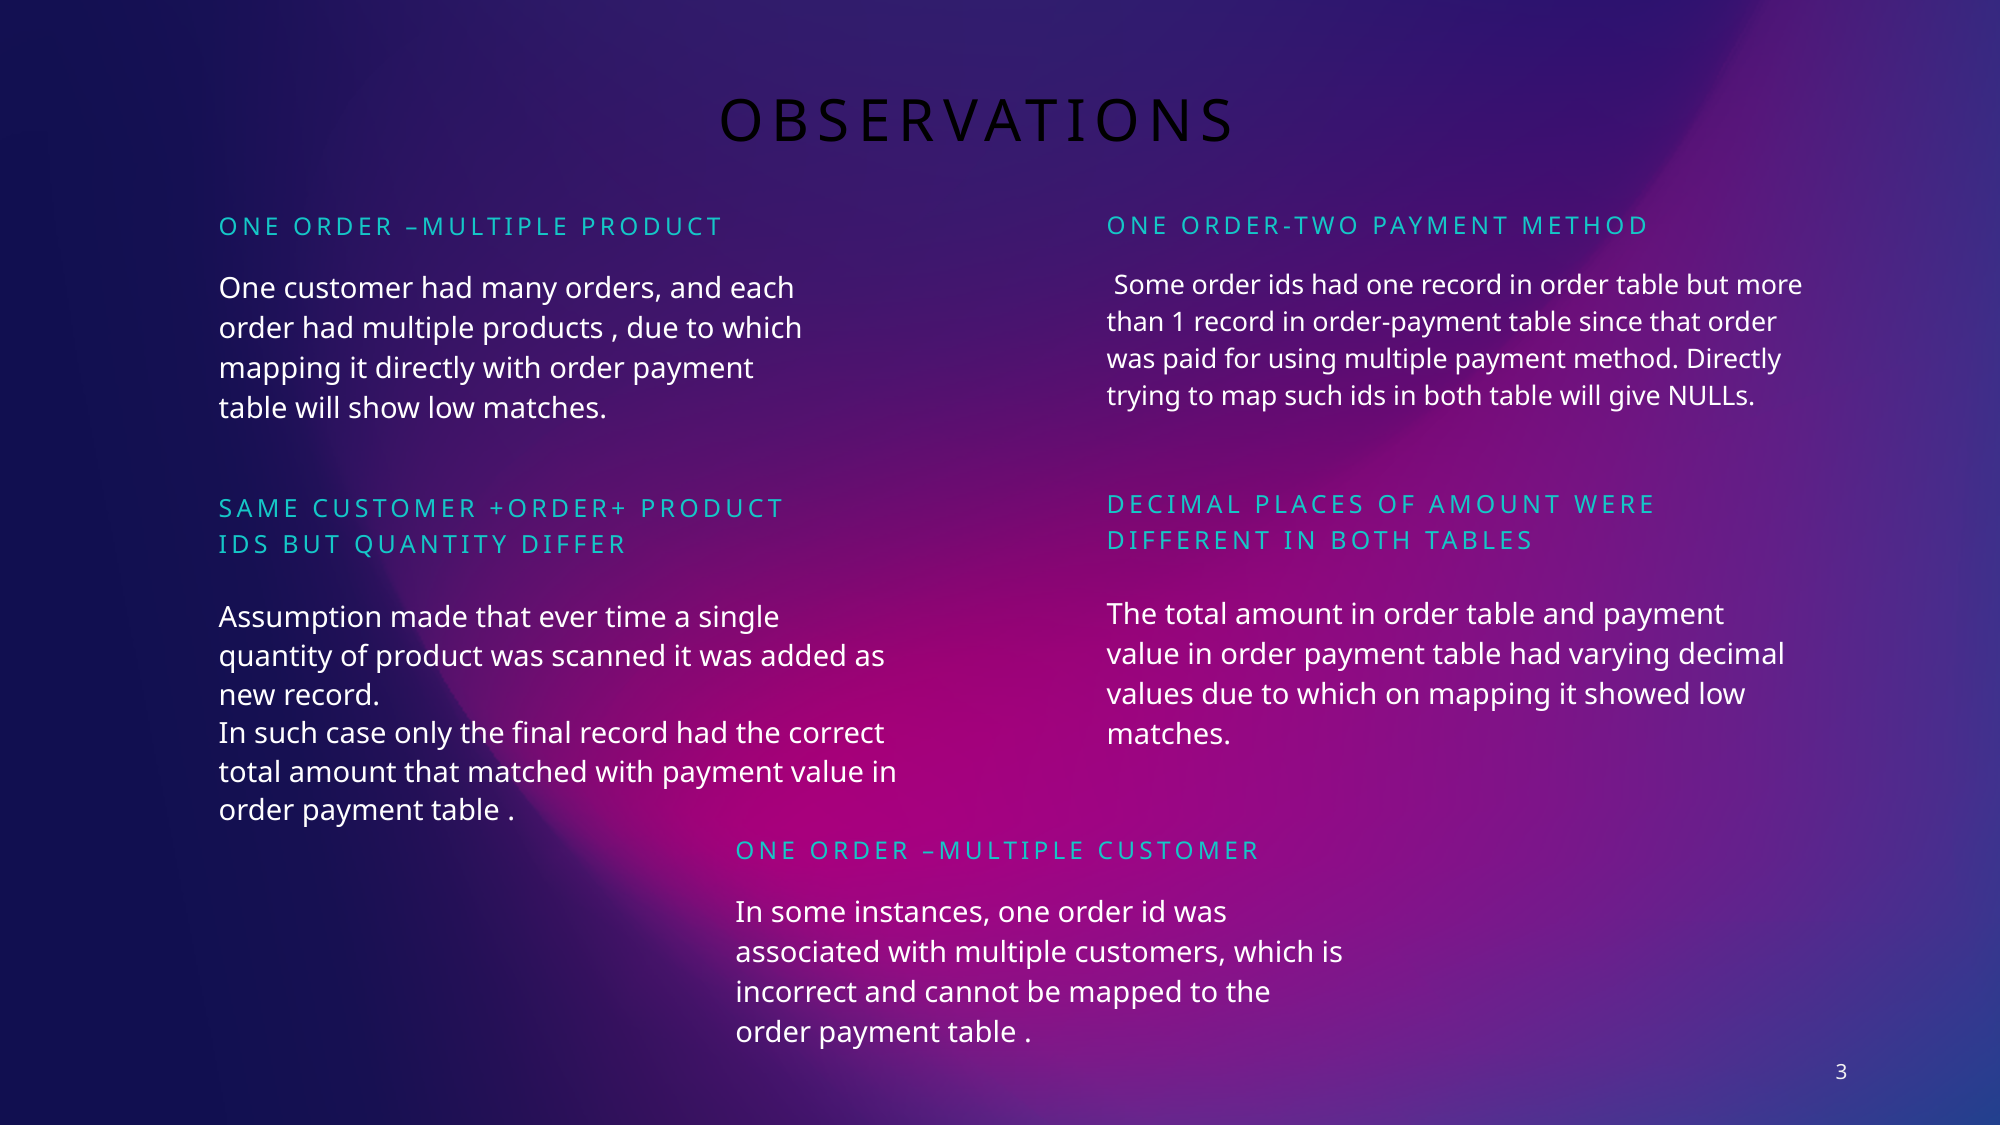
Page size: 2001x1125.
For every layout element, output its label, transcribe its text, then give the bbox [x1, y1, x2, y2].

text_box One Order –multiple Customer [720, 831, 1338, 881]
list Same customer +order+ product Ids but quantity differ [203, 479, 821, 587]
list Assumption made that ever time a single quantity of product was scanned it was added as new record. In such case only the final record had the correct total amount that matched with payment value in order payment table . [203, 587, 915, 959]
text_box In some instances, one order id was associated with multiple customers, which is incorrect and cannot be mapped to the order payment table . [720, 881, 1362, 1067]
list Some order ids had one record in order table but more than 1 record in order-payment table since that order was paid for using multiple payment method. Directly trying to map such ids in both table will give NULLs. [1091, 256, 1822, 454]
list One Order –multiple product [203, 206, 770, 256]
list One Order-Two payment method [1091, 206, 1708, 256]
list One customer had many orders, and each order had multiple products , due to which mapping it directly with order payment table will show low matches. [203, 256, 845, 442]
slide_number 3 [1412, 1042, 1863, 1103]
picture [0, 0, 2000, 1125]
text_box Decimal places of amount were different in both tables [1091, 475, 1734, 564]
text_box The total amount in order table and payment value in order payment table had varying decimal values due to which on mapping it showed low matches. [1091, 582, 1803, 834]
title Observations [703, 58, 1307, 244]
